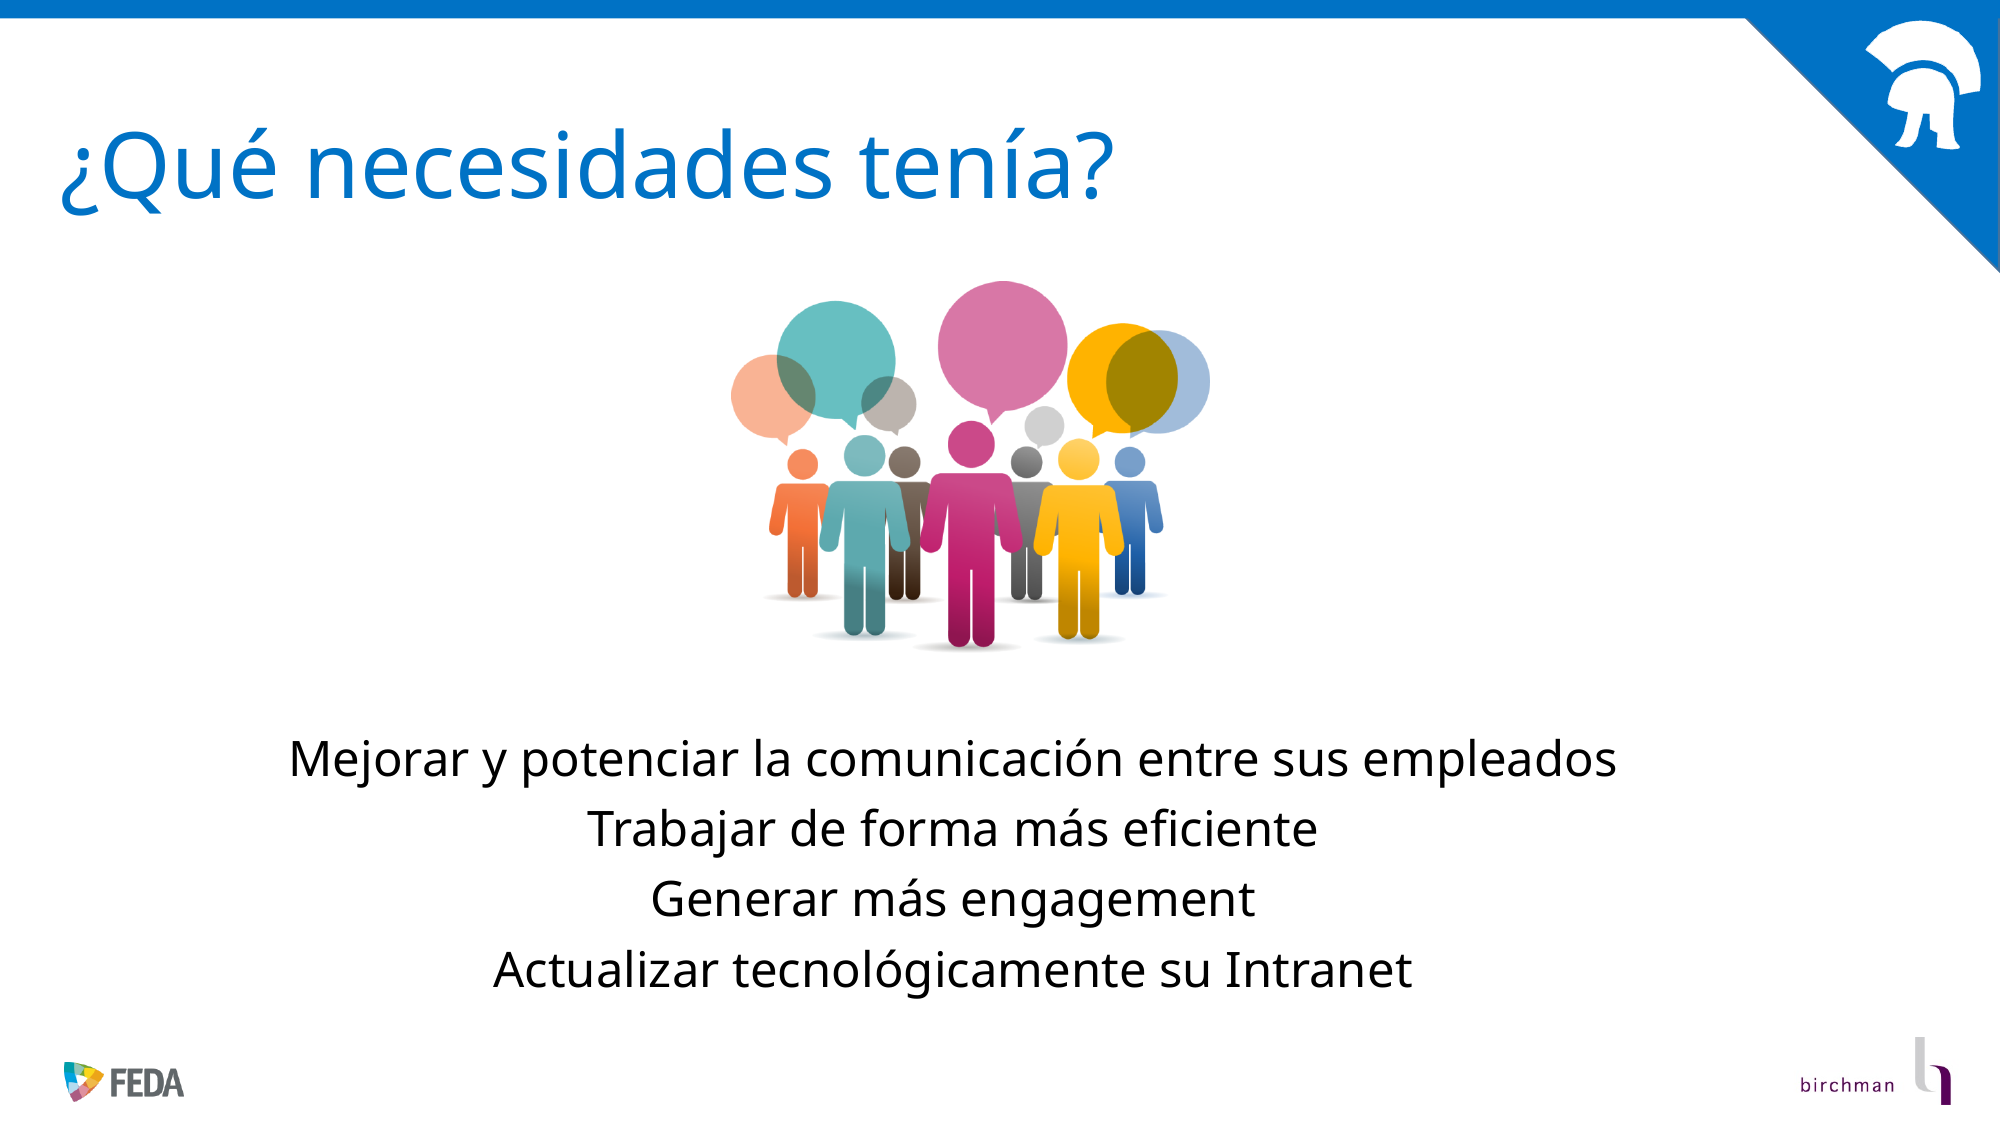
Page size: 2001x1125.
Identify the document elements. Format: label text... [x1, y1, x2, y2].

picture [1783, 1037, 1968, 1105]
picture [64, 1062, 184, 1103]
picture [731, 281, 1210, 653]
picture [1836, 0, 2001, 169]
list Mejorar y potenciar la comunicación entre sus empleados Trabajar de forma más eficiente Generar más engagement Actualizar tecnológicamente su Intranet [45, 299, 1863, 1014]
title ¿Qué necesidades tenía? [45, 59, 1863, 278]
